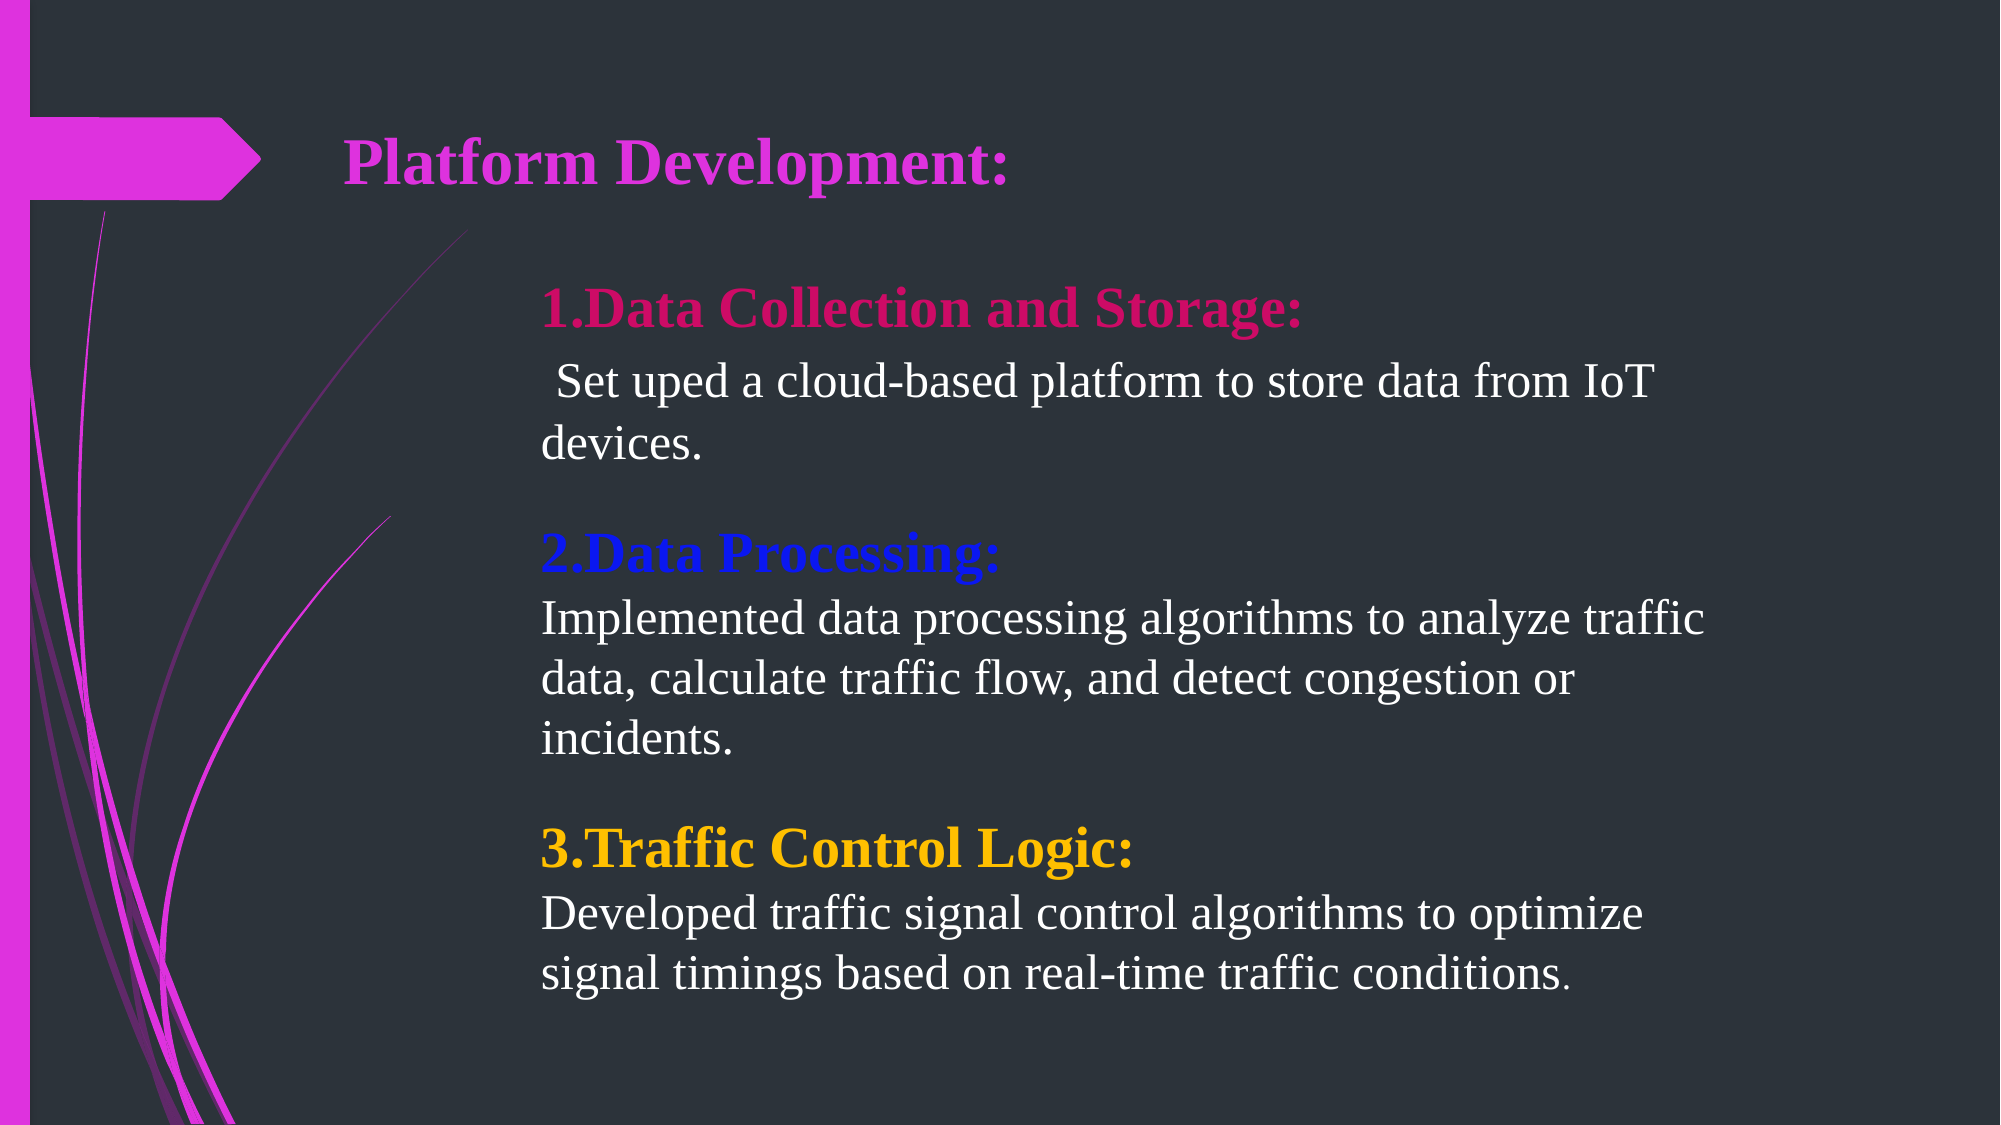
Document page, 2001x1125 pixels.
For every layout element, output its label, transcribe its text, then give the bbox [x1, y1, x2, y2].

text_box Platform Development: [328, 110, 1329, 206]
text_box 1.Data Collection and Storage: Set uped a cloud-based platform to store data from IoT devices. 2.Data Processing: Implemented data processing algorithms to analyze traffic data, calculate traffic flow, and detect congestion or incidents. 3.Traffic Control Logic: Developed traffic signal control algorithms to optimize signal timings based on real-time traffic conditions. [526, 261, 1727, 1007]
